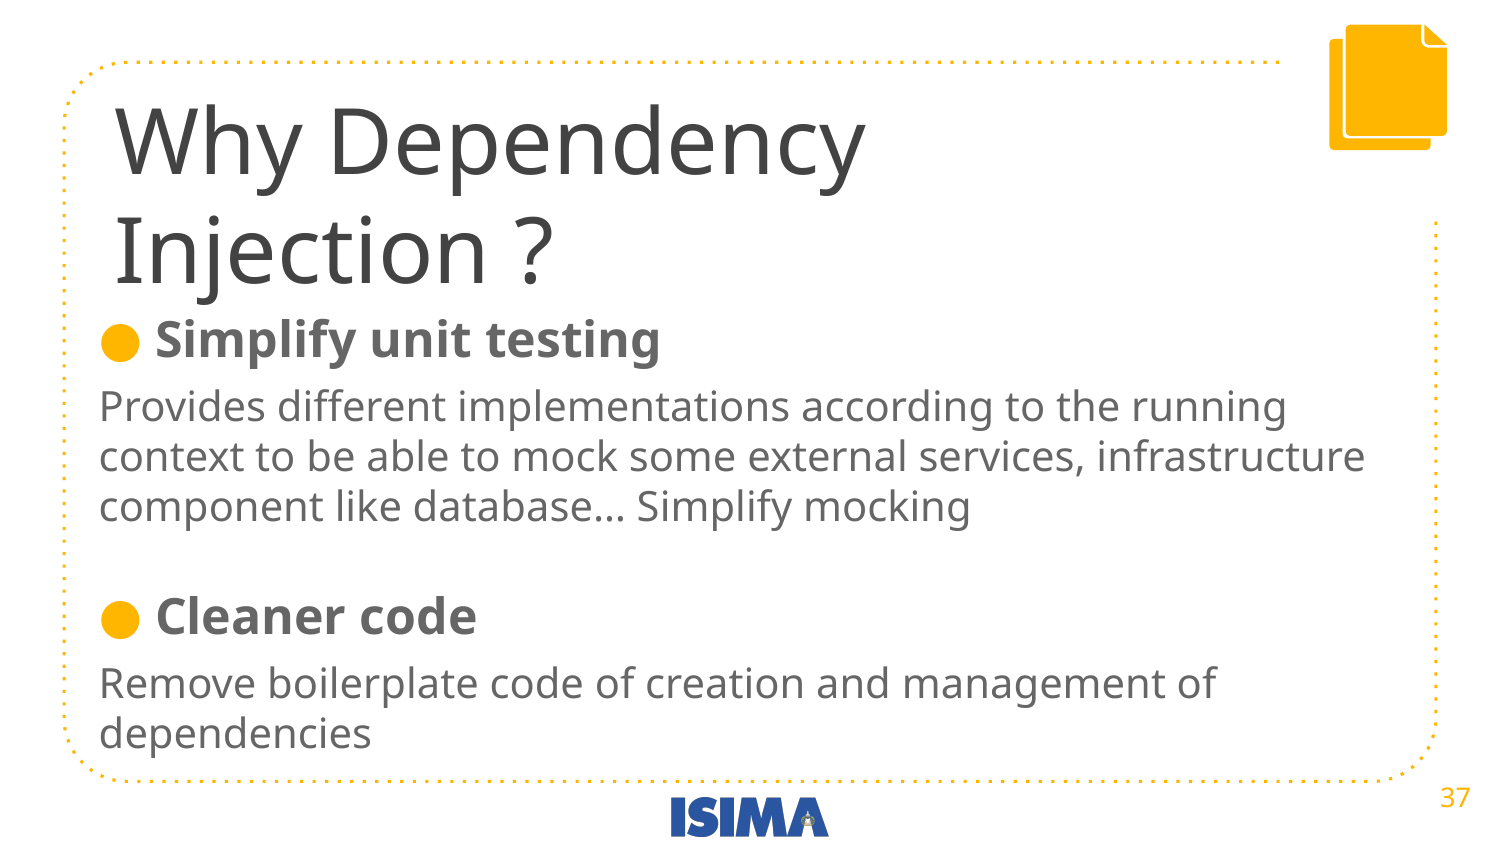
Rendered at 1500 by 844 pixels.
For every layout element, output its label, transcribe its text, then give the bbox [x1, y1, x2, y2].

list Simplify unit testing Provides different implementations according to the running context to be able to mock some external services, infrastructure component like database… Simplify mocking Cleaner code Remove boilerplate code of creation and management of dependencies [64, 291, 1436, 800]
slide_number ‹#› [1411, 753, 1500, 844]
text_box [1329, 24, 1448, 151]
text_box Why Dependency Injection ? [99, 67, 1282, 209]
picture [671, 800, 829, 837]
